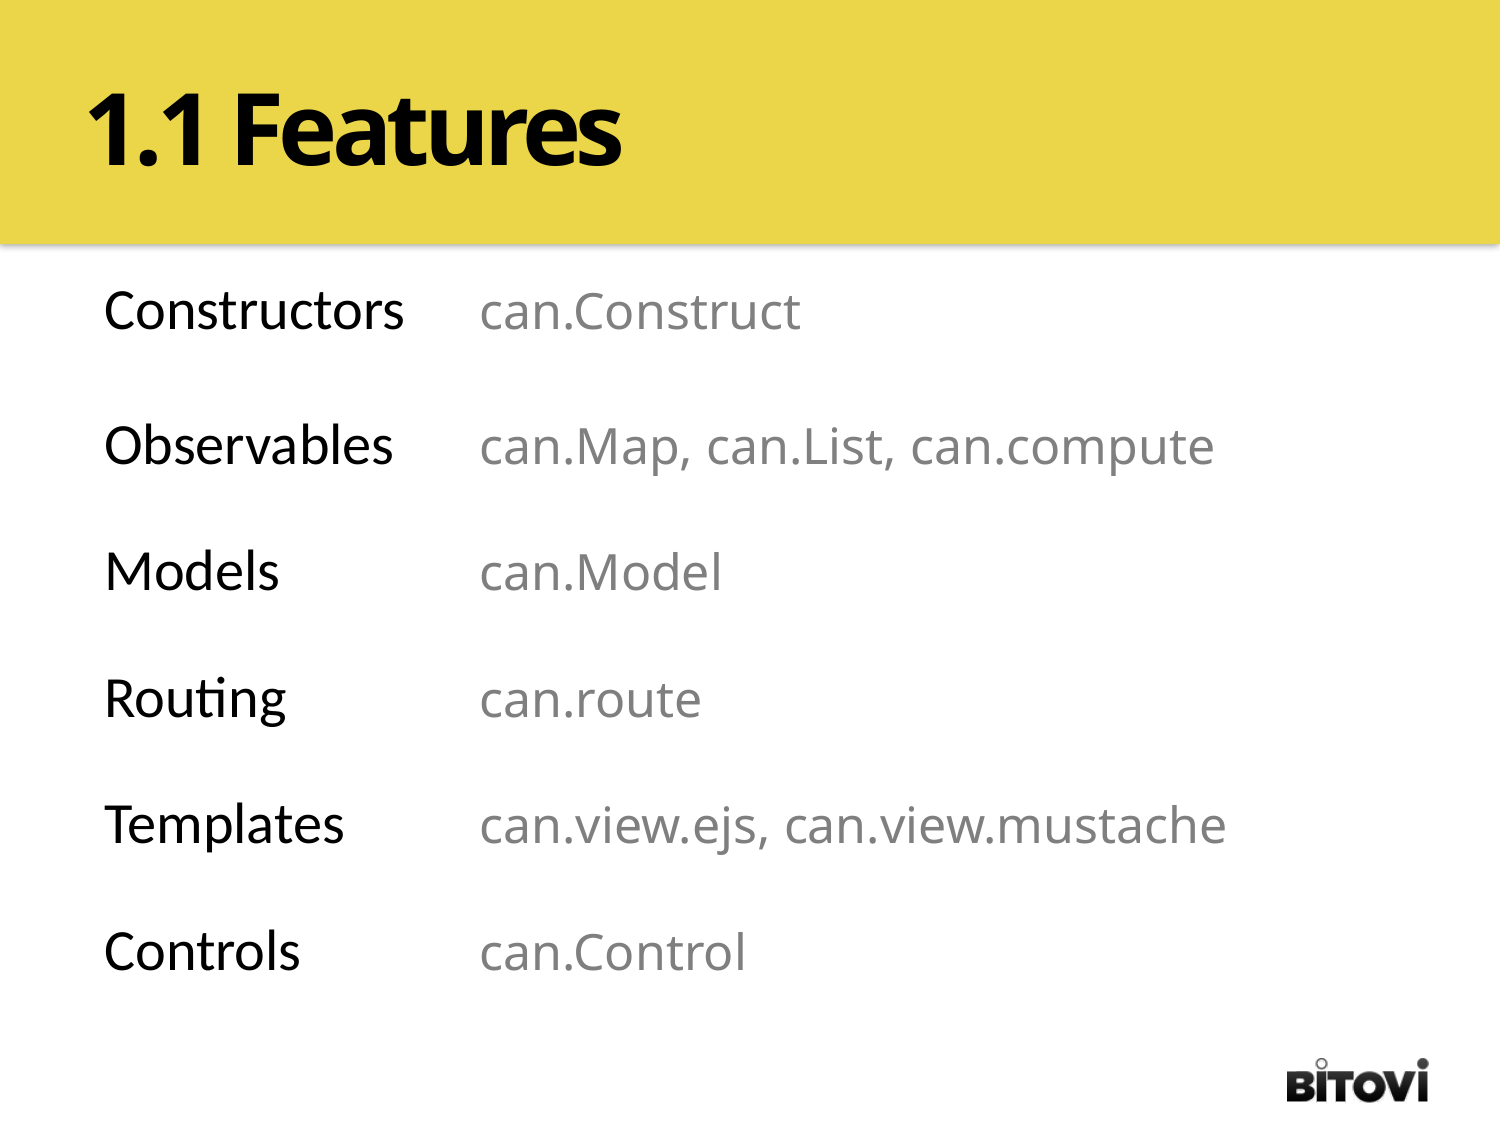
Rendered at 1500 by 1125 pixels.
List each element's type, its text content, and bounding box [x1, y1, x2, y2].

text_box [0, 0, 1500, 245]
text_box Constructors can.Construct Observables can.Map, can.List, can.compute Models can.Model Routing can.route Templates can.view.ejs, can.view.mustache Controls can.Control [91, 278, 1477, 1053]
picture [1287, 1058, 1429, 1104]
text_box 1.1 Features [69, 57, 1442, 183]
